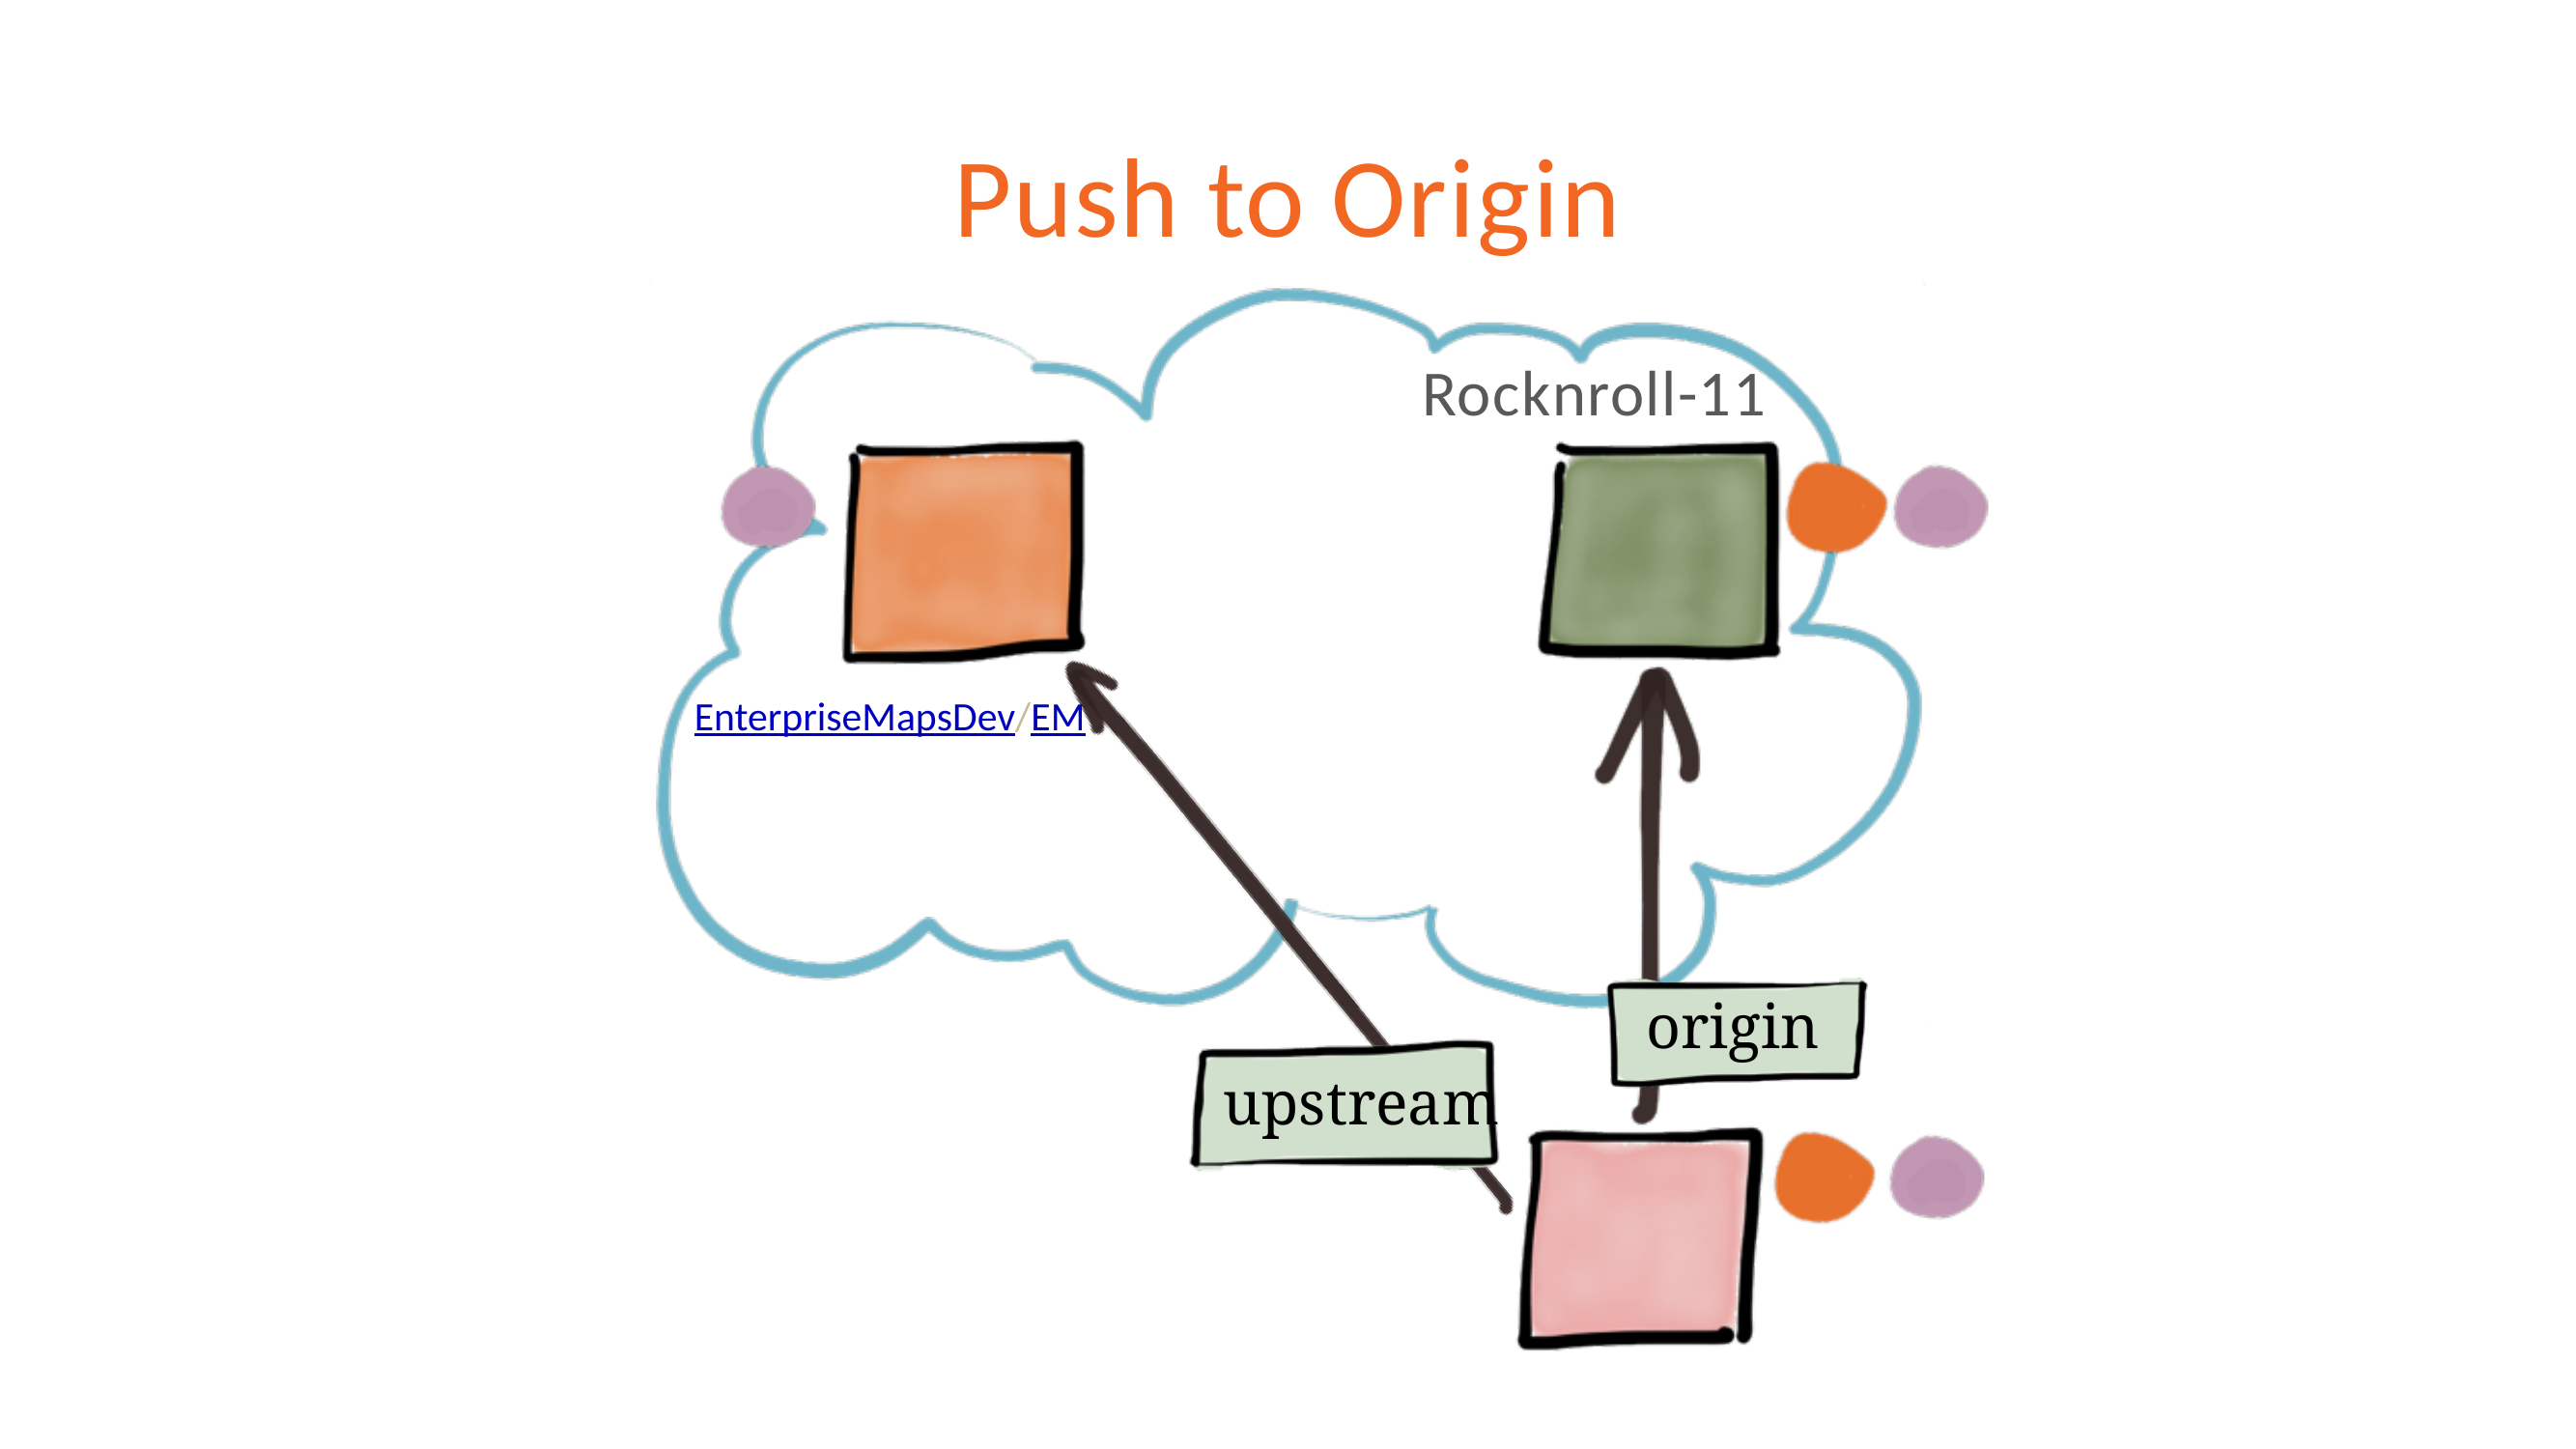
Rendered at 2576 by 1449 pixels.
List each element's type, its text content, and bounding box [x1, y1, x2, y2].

text_box [833, 428, 1095, 668]
text_box EnterpriseMapsDev/EM [692, 690, 1166, 787]
text_box [1565, 1138, 1721, 1153]
text_box [1875, 1121, 1996, 1226]
text_box origin upstream [1221, 987, 1829, 1138]
text_box [1533, 429, 1796, 670]
text_box [1025, 627, 1551, 1246]
text_box [1879, 450, 2000, 555]
text_box [1780, 450, 1892, 564]
text_box [1513, 1138, 1775, 1359]
text_box [1769, 1121, 1880, 1235]
title Push to Origin [596, 125, 1980, 367]
text_box [706, 450, 828, 555]
text_box [649, 283, 1926, 1025]
text_box [1185, 1030, 1506, 1178]
text_box [1601, 973, 1872, 1096]
text_box [1565, 615, 1721, 987]
text_box Rocknroll-11 [1420, 351, 1911, 429]
